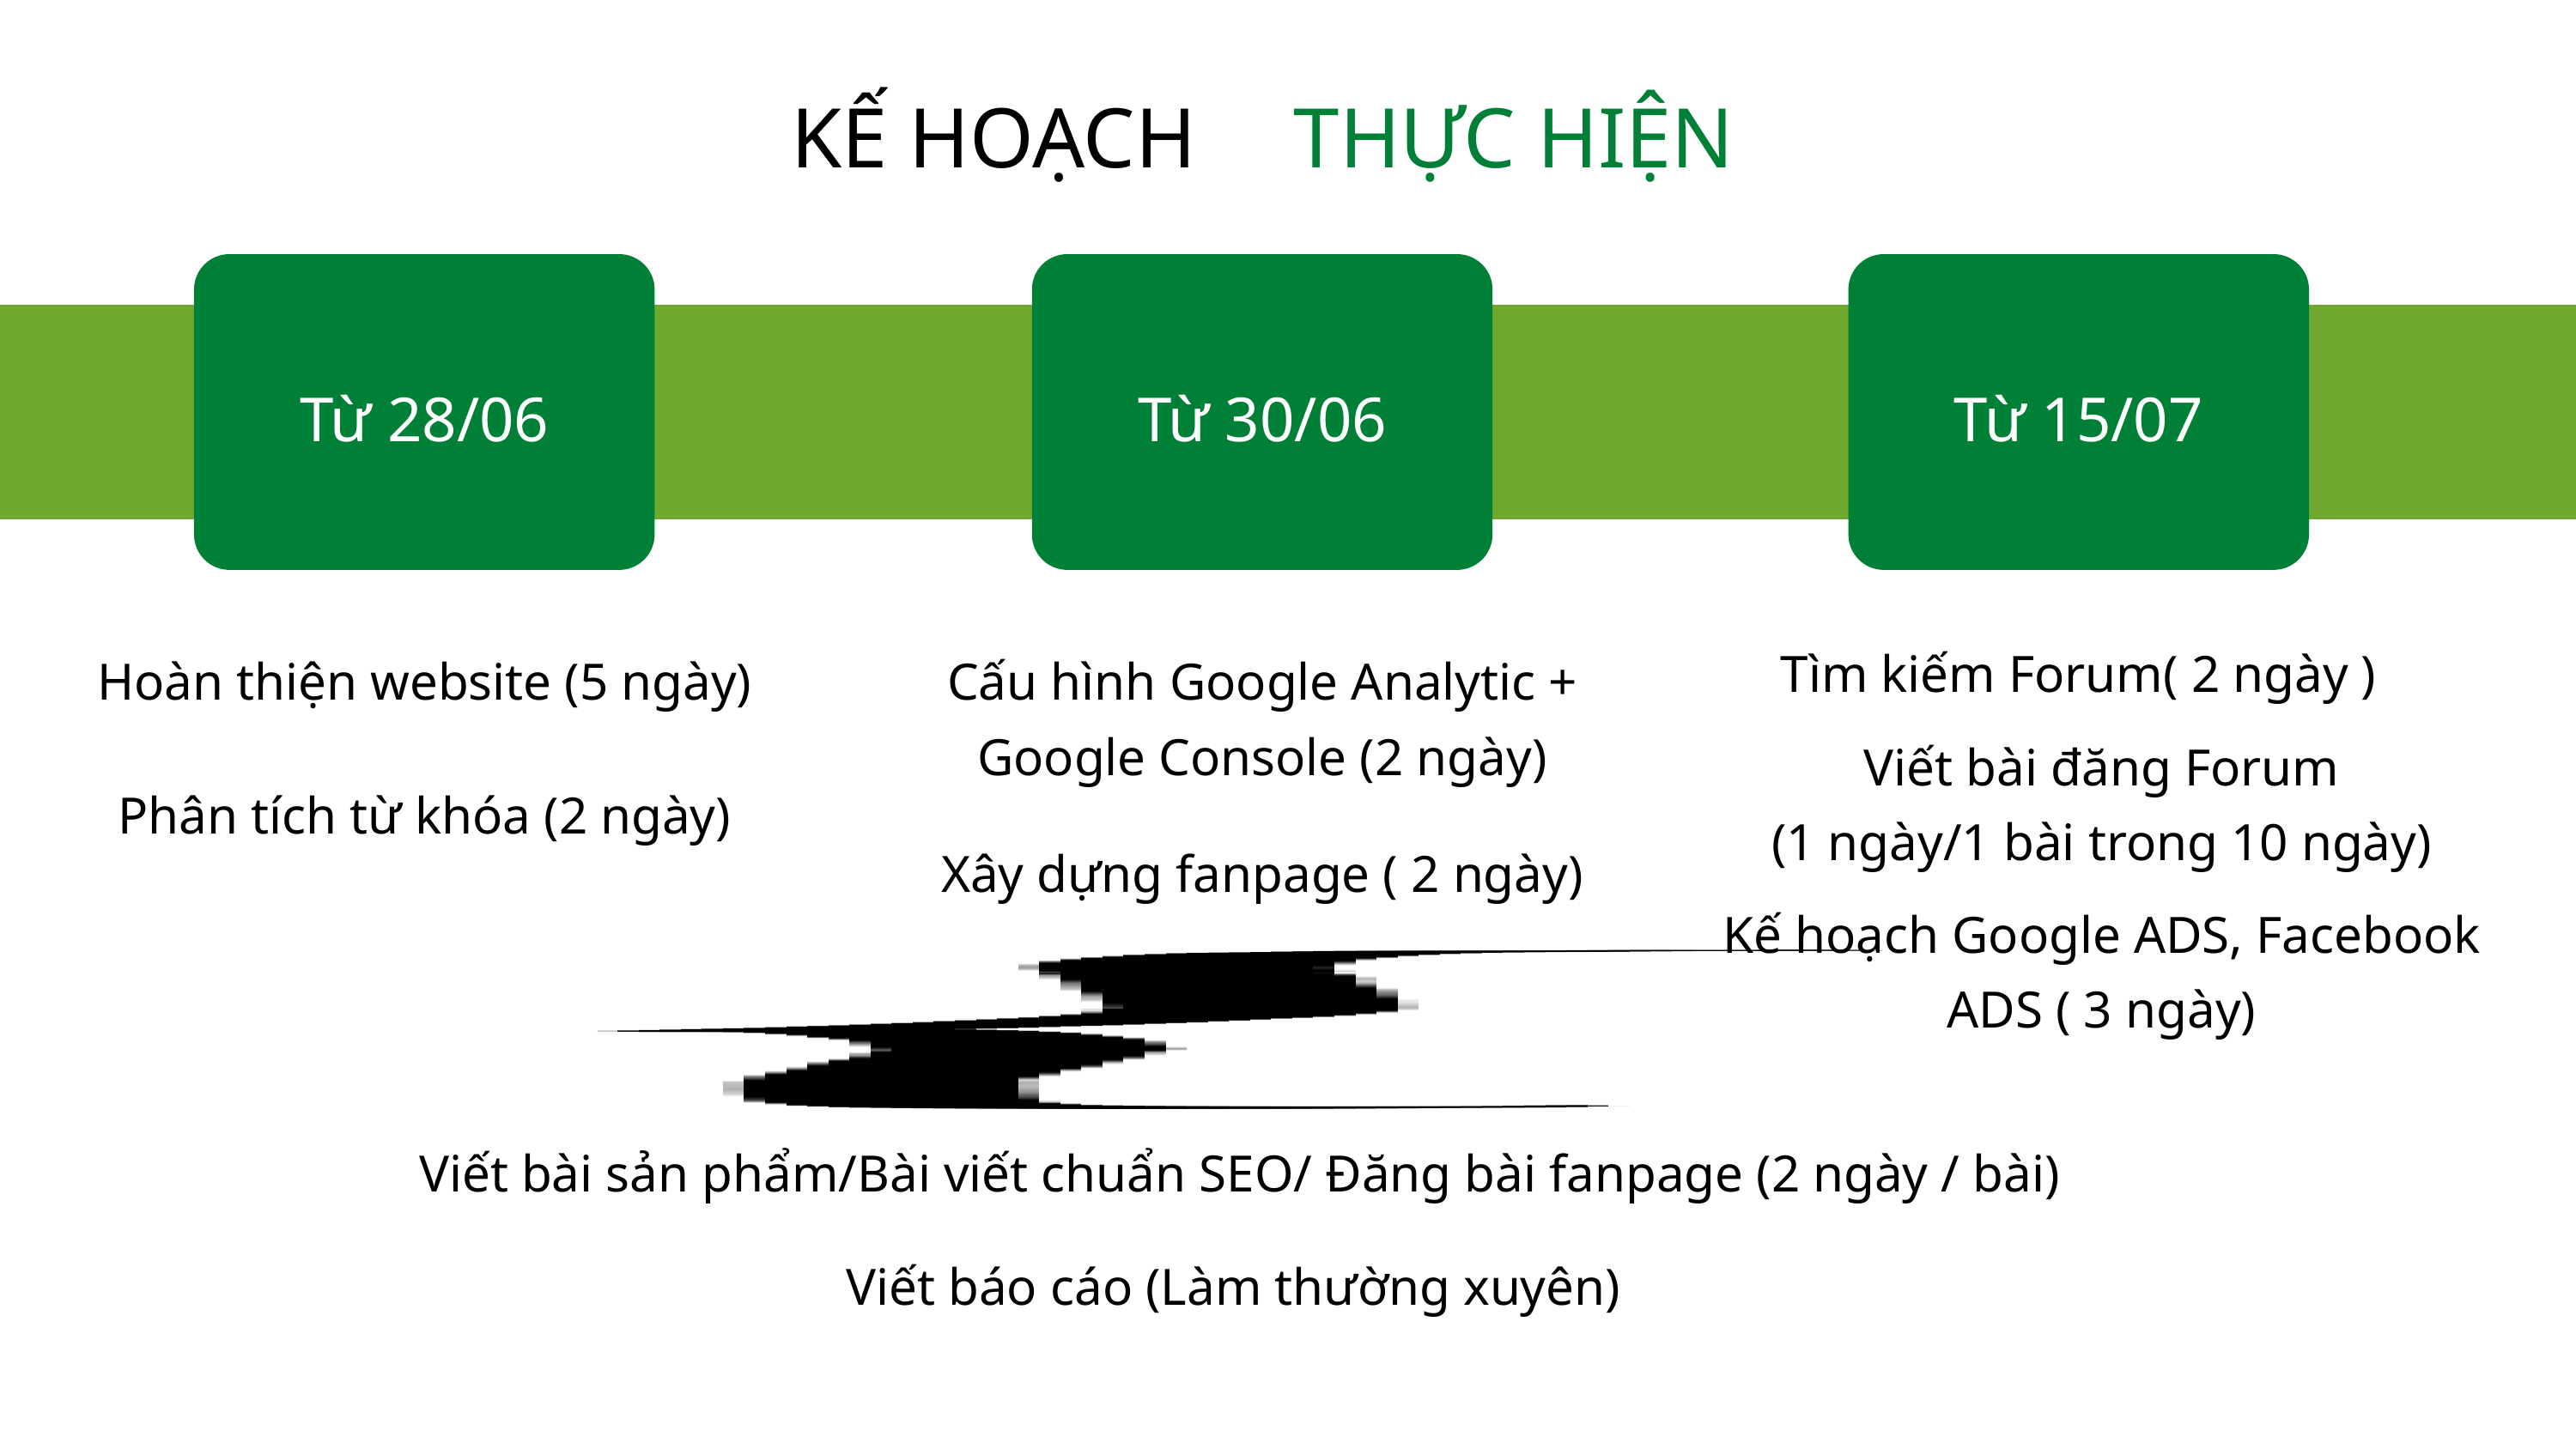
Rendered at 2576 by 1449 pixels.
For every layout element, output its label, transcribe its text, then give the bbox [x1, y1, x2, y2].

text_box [193, 253, 655, 571]
text_box Viết bài đăng Forum (1 ngày/1 bài trong 10 ngày) [1708, 720, 2495, 871]
text_box Xây dựng fanpage ( 2 ngày) [869, 827, 1656, 903]
text_box Tìm kiếm Forum( 2 ngày ) [1685, 627, 2472, 703]
text_box KẾ HOẠCH [791, 69, 1288, 185]
text_box Viết bài sản phẩm/Bài viết chuẩn SEO/ Đăng bài fanpage (2 ngày / bài) [359, 1126, 2121, 1202]
text_box Cấu hình Google Analytic + Google Console (2 ngày) [869, 634, 1656, 785]
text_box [1848, 253, 2310, 571]
text_box Hoàn thiện website (5 ngày) [72, 634, 776, 711]
text_box THỰC HIỆN [1293, 69, 1883, 185]
text_box Kế hoạch Google ADS, Facebook ADS ( 3 ngày) [1685, 888, 2518, 1039]
text_box Viết báo cáo (Làm thường xuyên) [817, 1240, 1663, 1316]
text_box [1031, 253, 1493, 571]
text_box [659, 304, 1027, 520]
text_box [1497, 304, 1844, 520]
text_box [2313, 304, 2576, 520]
text_box Phân tích từ khóa (2 ngày) [94, 768, 755, 845]
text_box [0, 304, 189, 520]
text_box [597, 949, 1883, 1110]
